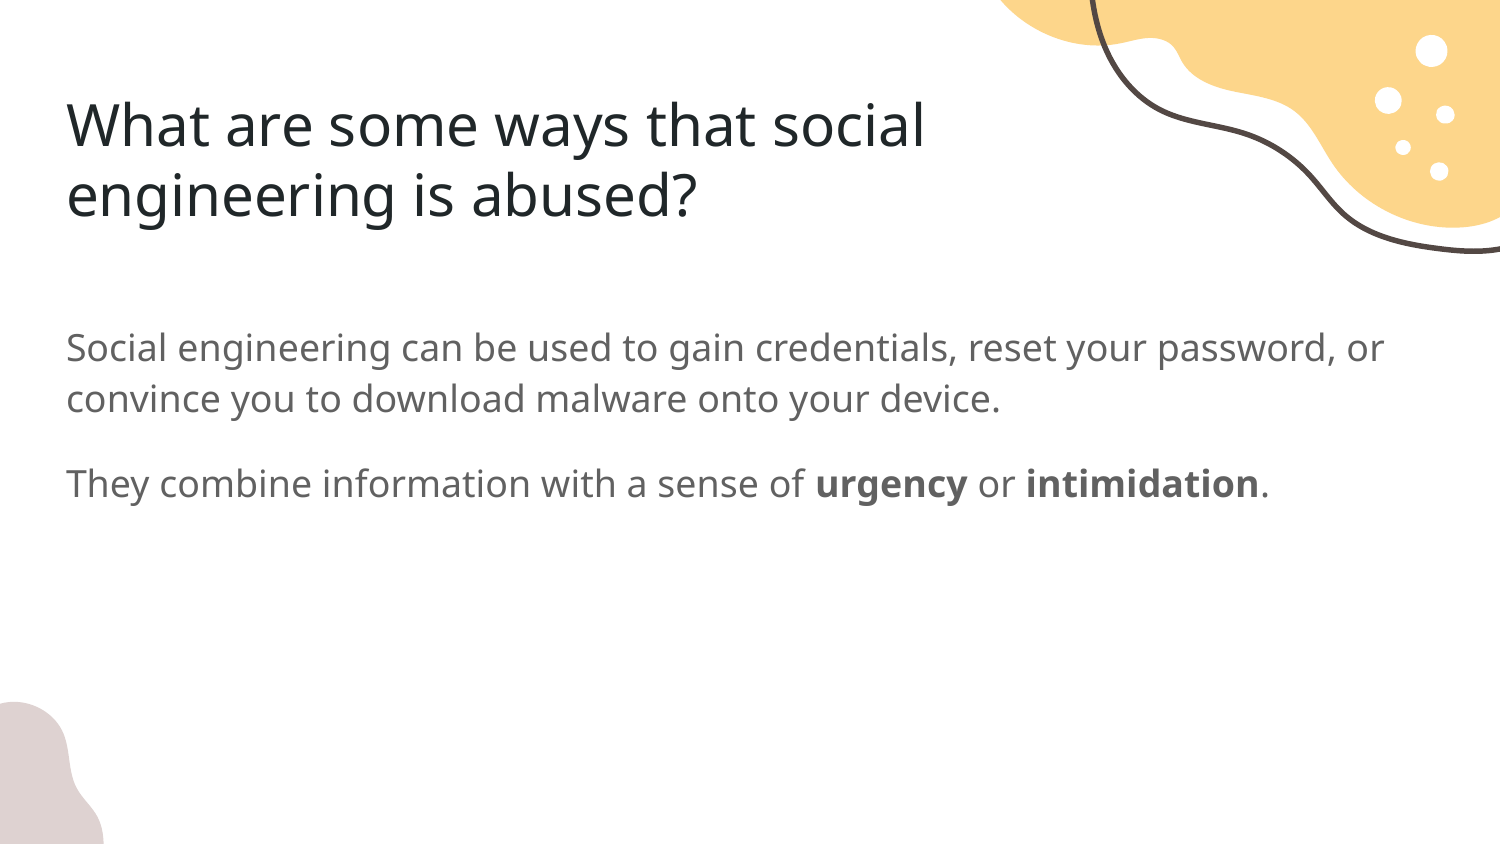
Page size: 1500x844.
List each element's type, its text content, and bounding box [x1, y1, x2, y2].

text_box Social engineering can be used to gain credentials, reset your password, or convince you to download malware onto your device. They combine information with a sense of urgency or intimidation. [51, 301, 1449, 783]
text_box What are some ways that social engineering is abused? [51, 72, 1163, 243]
